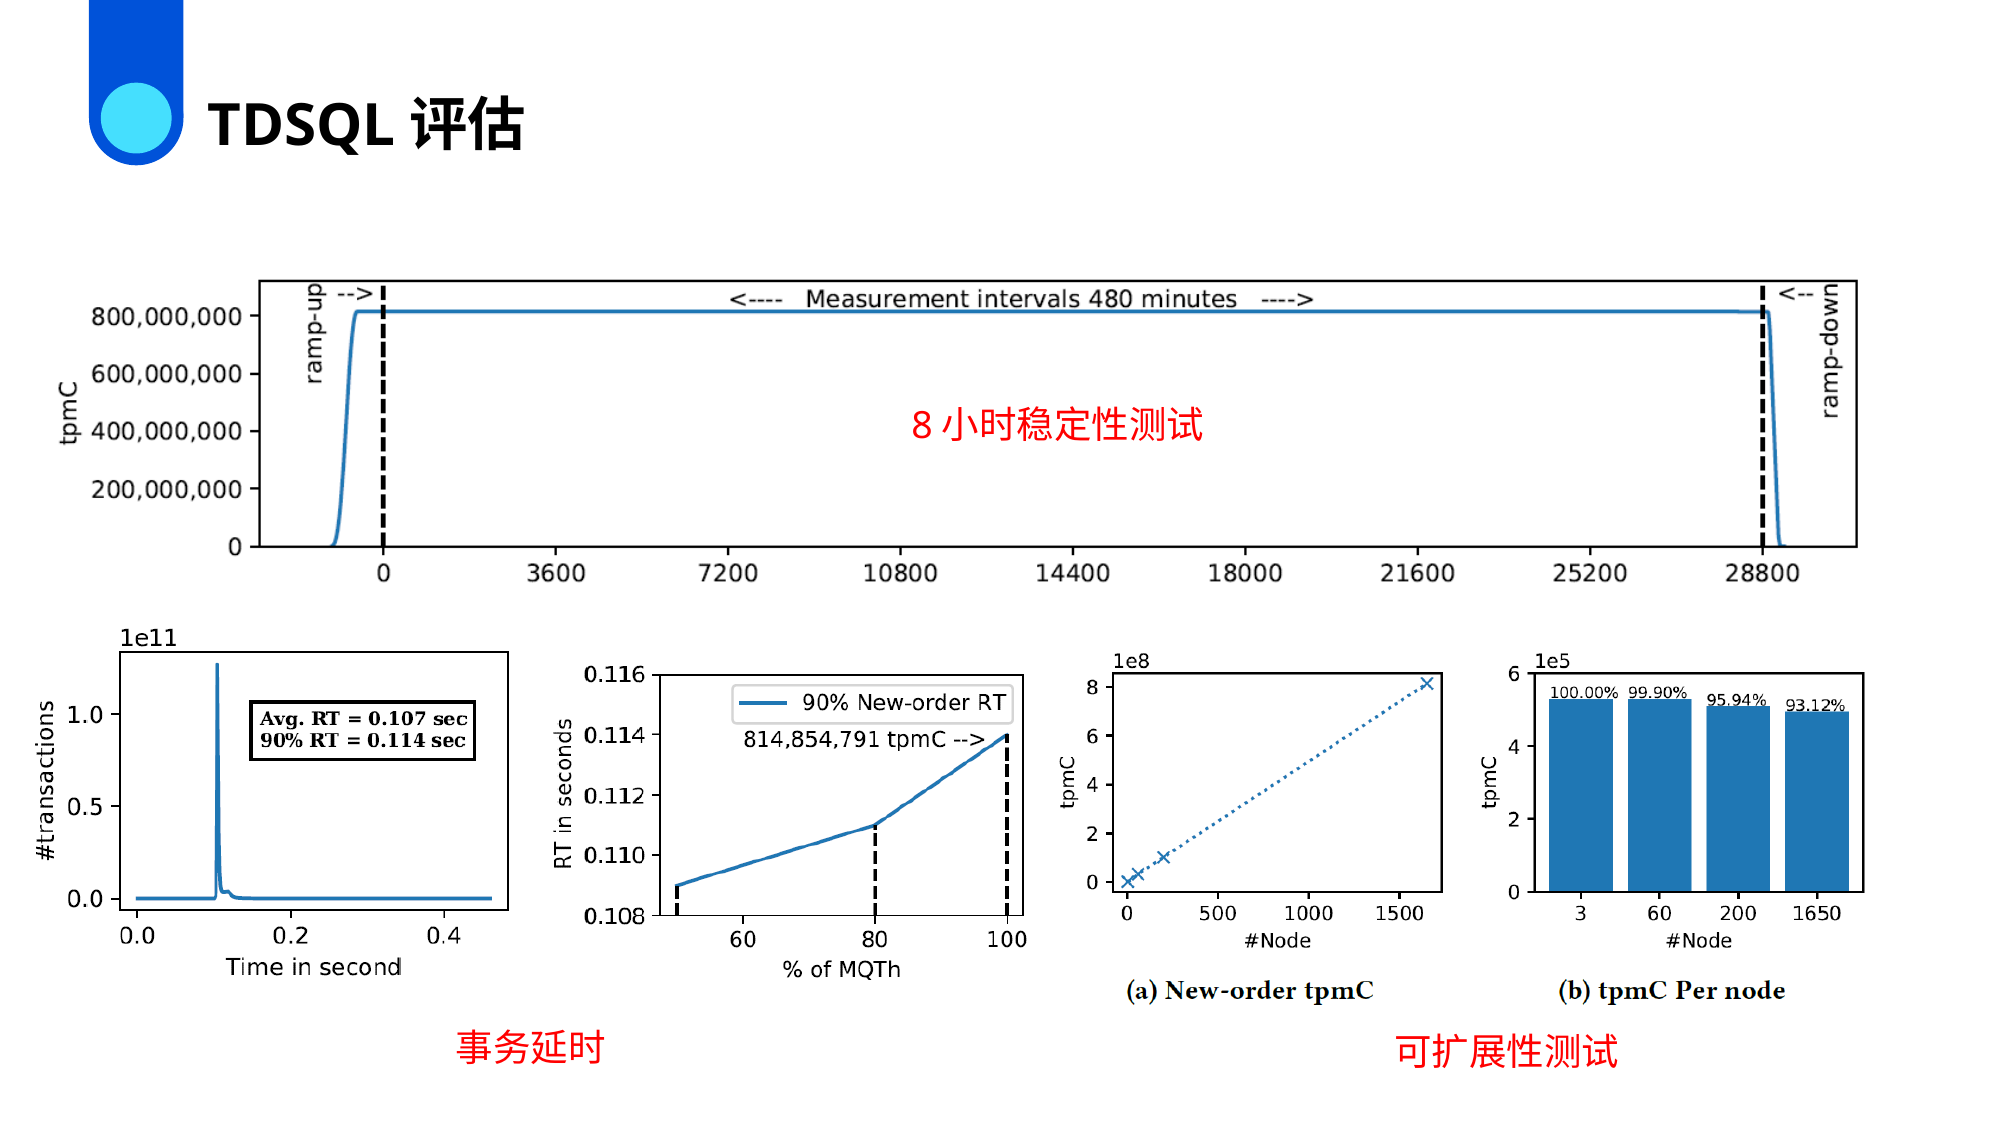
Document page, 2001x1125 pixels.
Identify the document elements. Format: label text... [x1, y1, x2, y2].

picture [1057, 647, 1871, 1009]
picture [48, 256, 1872, 591]
text_box TDSQL评估 [192, 80, 541, 165]
text_box 可扩展性测试 [1379, 1020, 1635, 1080]
picture [28, 622, 1034, 985]
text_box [88, 0, 184, 166]
text_box 事务延时 [441, 1016, 621, 1077]
